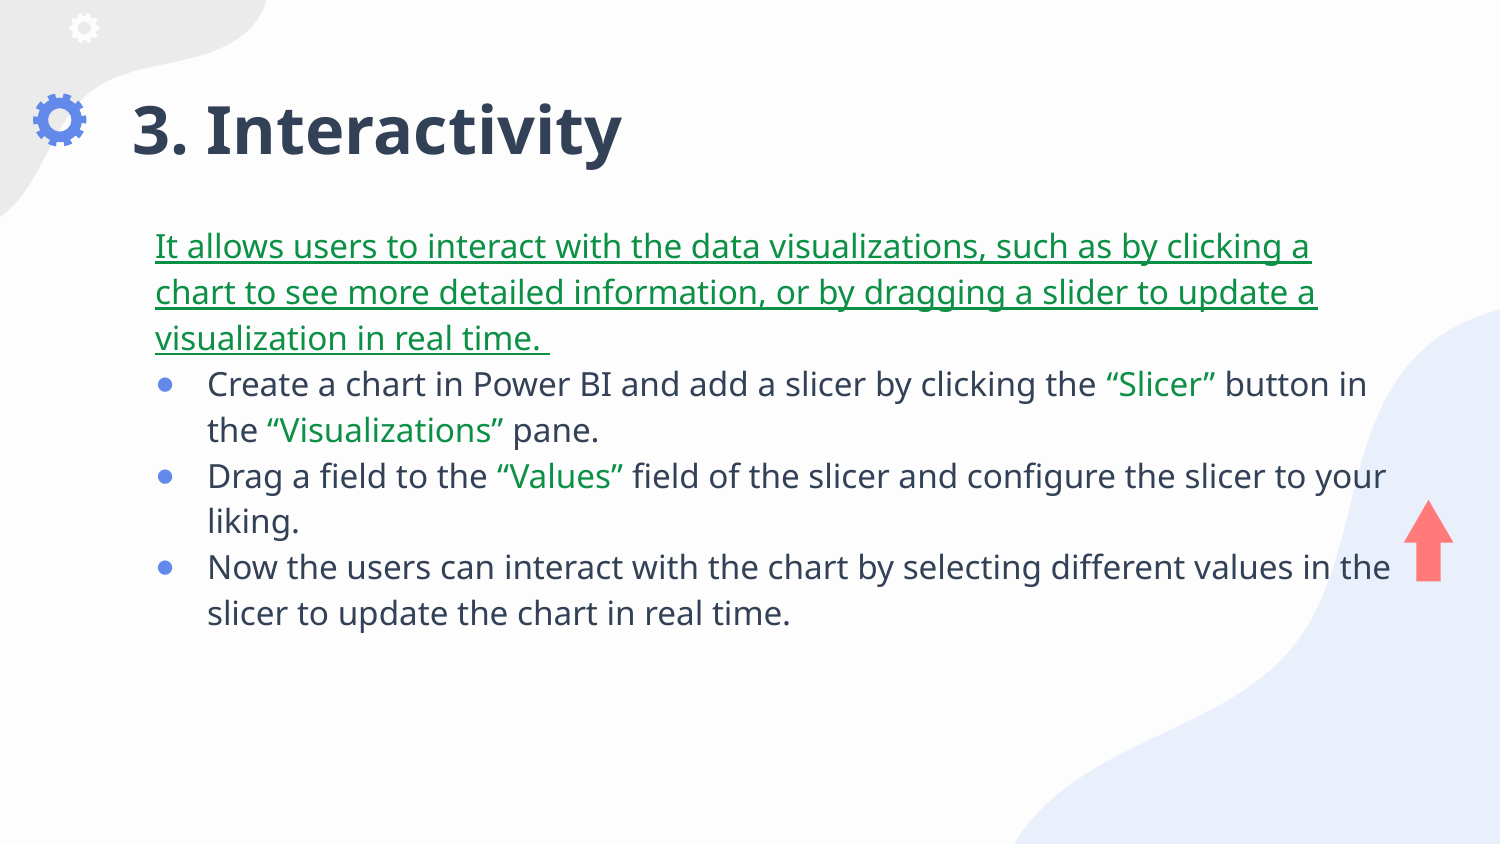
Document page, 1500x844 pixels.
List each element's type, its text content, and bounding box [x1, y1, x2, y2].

title 3. Interactivity [116, 72, 1383, 167]
subtitle It allows users to interact with the data visualizations, such as by clicking a chart to see more detailed information, or by dragging a slider to update a visualization in real time. Create a chart in Power BI and add a slicer by clicking the “Slicer” button in the “Visualizations” pane. Drag a field to the “Values” field of the slicer and configure the slicer to your liking. Now the users can interact with the chart by selecting different values in the slicer to update the chart in real time. [116, 204, 1410, 771]
